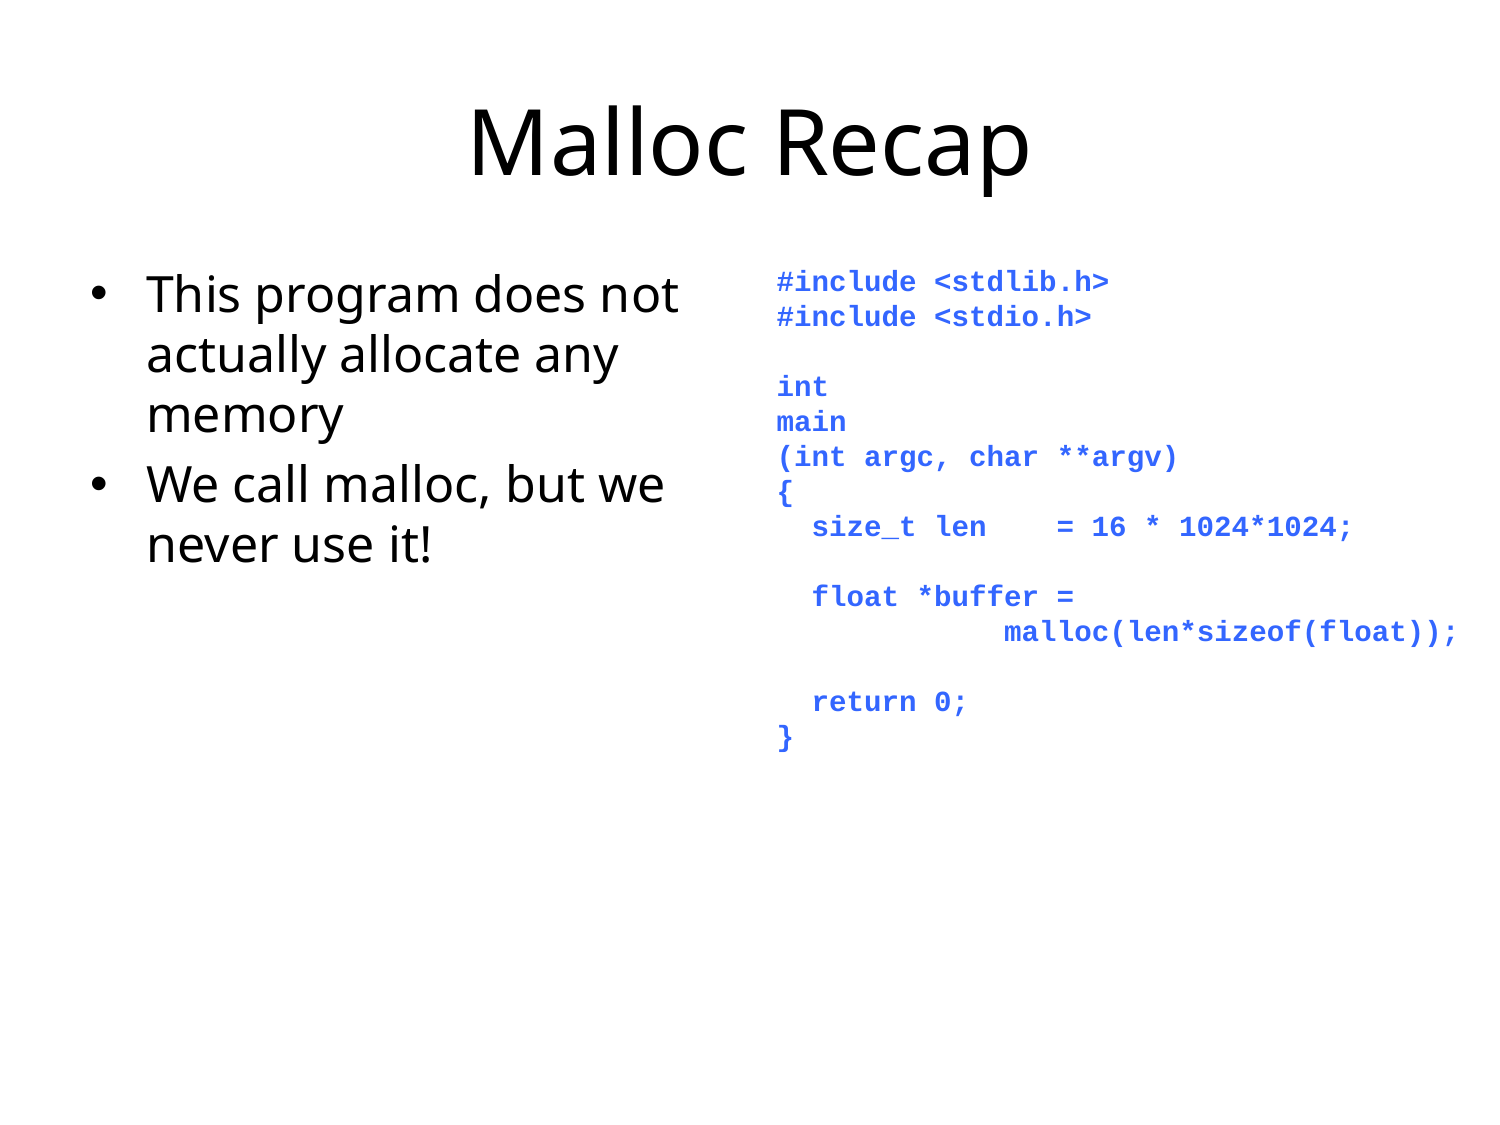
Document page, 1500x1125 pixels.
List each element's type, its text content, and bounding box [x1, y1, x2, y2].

title Malloc Recap [75, 45, 1425, 233]
text_box #include <stdlib.h> #include <stdio.h> int main (int argc, char **argv) { size_t len = 16 * 1024*1024; float *buffer = malloc(len*sizeof(float)); return 0; } [761, 255, 1483, 795]
list This program does not actually allocate any memory We call malloc, but we never use it! [75, 255, 738, 1005]
